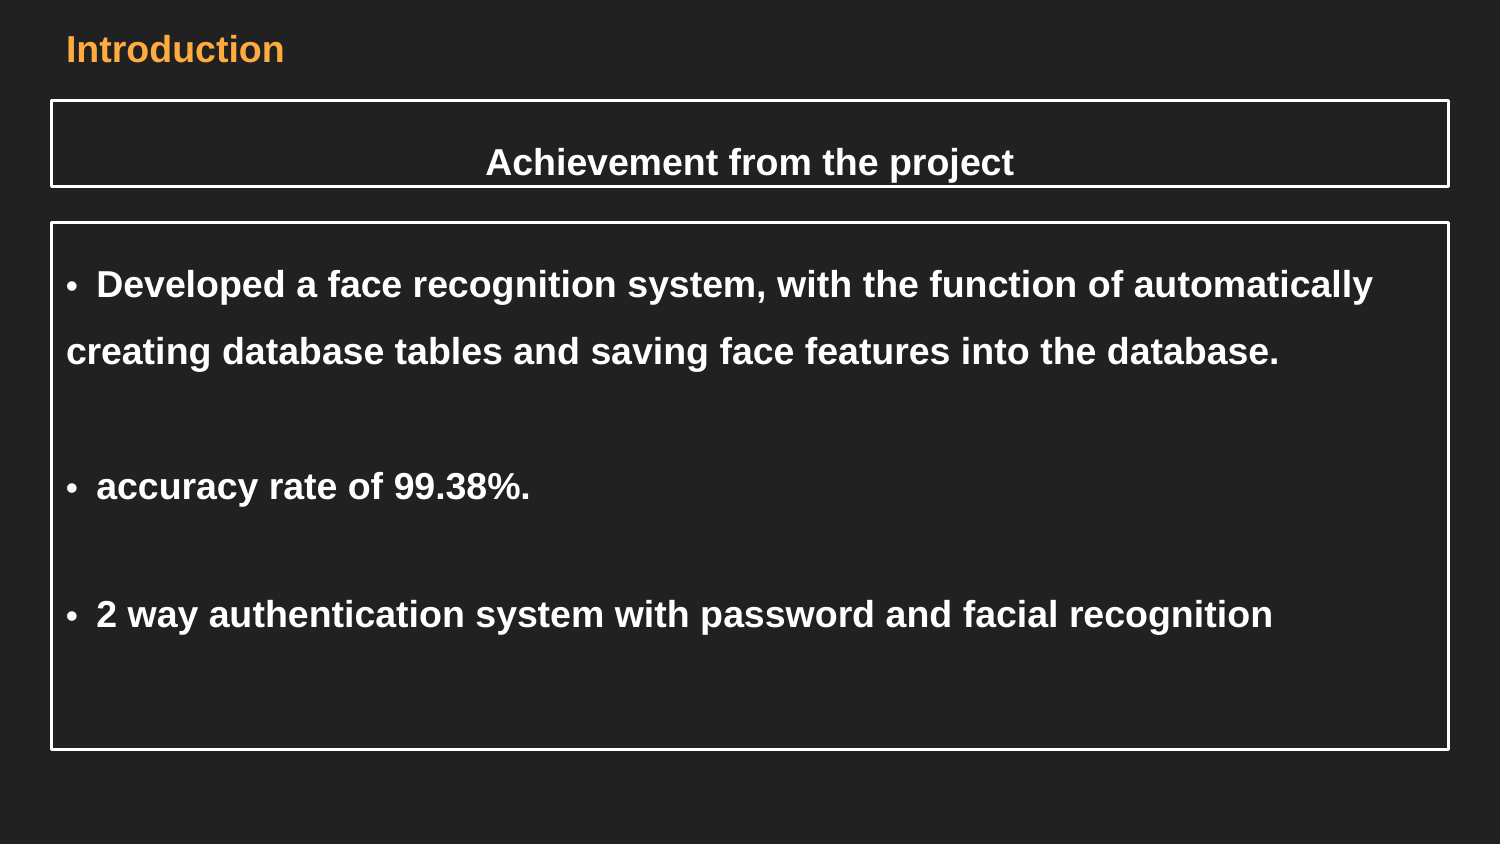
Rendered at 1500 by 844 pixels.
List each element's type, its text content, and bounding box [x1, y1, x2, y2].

title Introduction [51, 10, 1449, 100]
list Achievement from the project [51, 100, 1449, 187]
list • Developed a face recognition system, with the function of automatically creating database tables and saving face features into the database. • accuracy rate of 99.38%. • 2 way authentication system with password and facial recognition [51, 222, 1449, 750]
